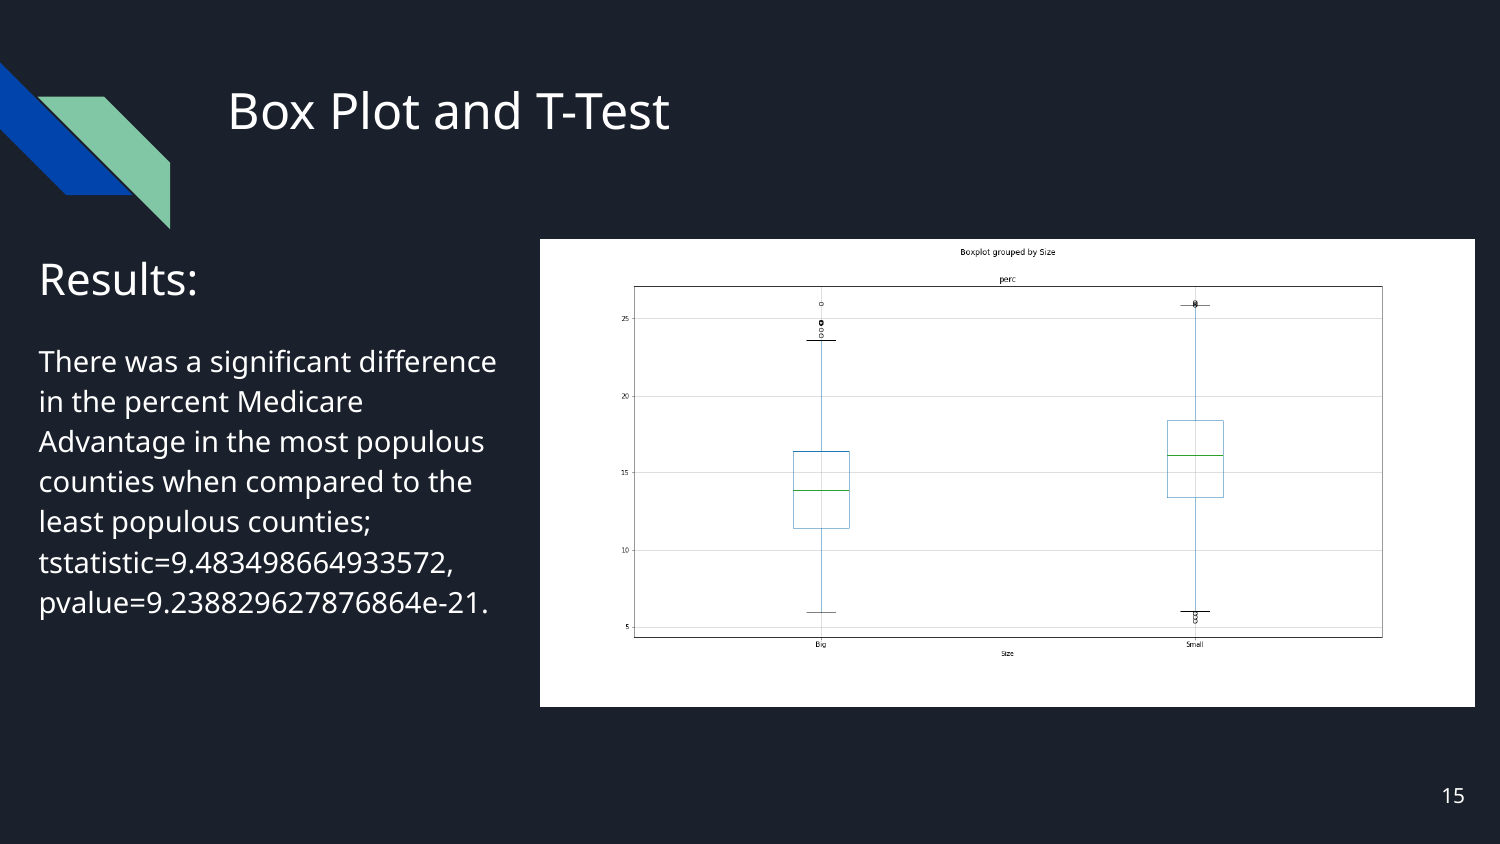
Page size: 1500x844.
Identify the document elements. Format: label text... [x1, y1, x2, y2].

slide_number ‹#› [1389, 764, 1480, 830]
text_box Results: There was a significant difference in the percent Medicare Advantage in the most populous counties when compared to the least populous counties; tstatistic=9.483498664933572, pvalue=9.238829627876864e-21. [23, 229, 516, 722]
title Box Plot and T-Test [212, 64, 1368, 215]
picture [540, 239, 1476, 707]
